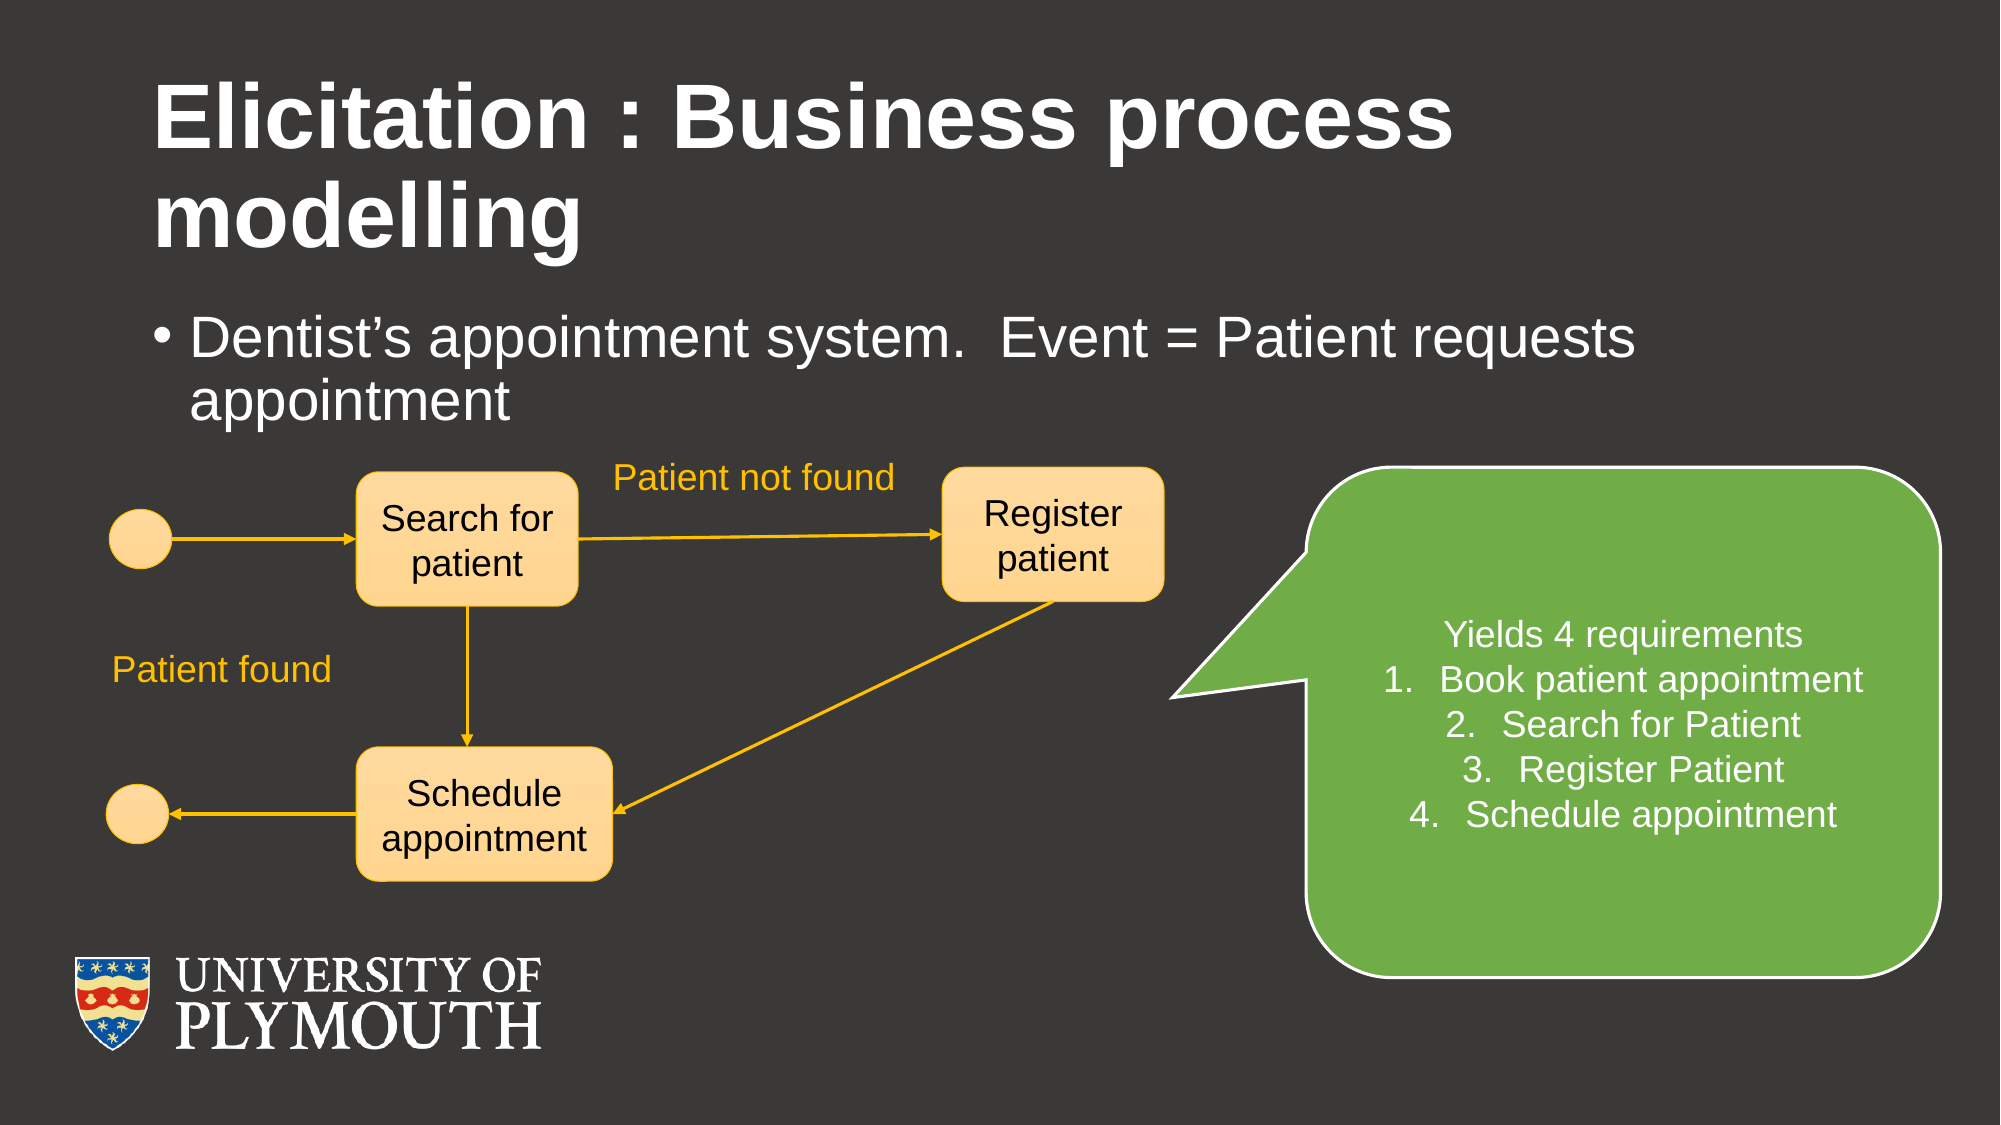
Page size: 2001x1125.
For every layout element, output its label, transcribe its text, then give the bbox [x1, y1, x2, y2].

text_box Search for patient [355, 471, 579, 607]
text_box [578, 534, 943, 540]
list Dentist’s appointment system. Event = Patient requests appointment [137, 299, 1863, 472]
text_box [612, 601, 1054, 814]
text_box Yields 4 requirements Book patient appointment Search for Patient Register Patient Schedule appointment [1168, 465, 1943, 980]
title Elicitation : Business process modelling [137, 59, 1863, 278]
text_box Patient found [96, 637, 427, 698]
text_box [105, 783, 170, 845]
text_box Schedule appointment [355, 746, 614, 882]
text_box [108, 508, 173, 570]
picture [75, 957, 541, 1053]
text_box Register patient [941, 466, 1165, 603]
text_box Patient not found [597, 445, 928, 506]
